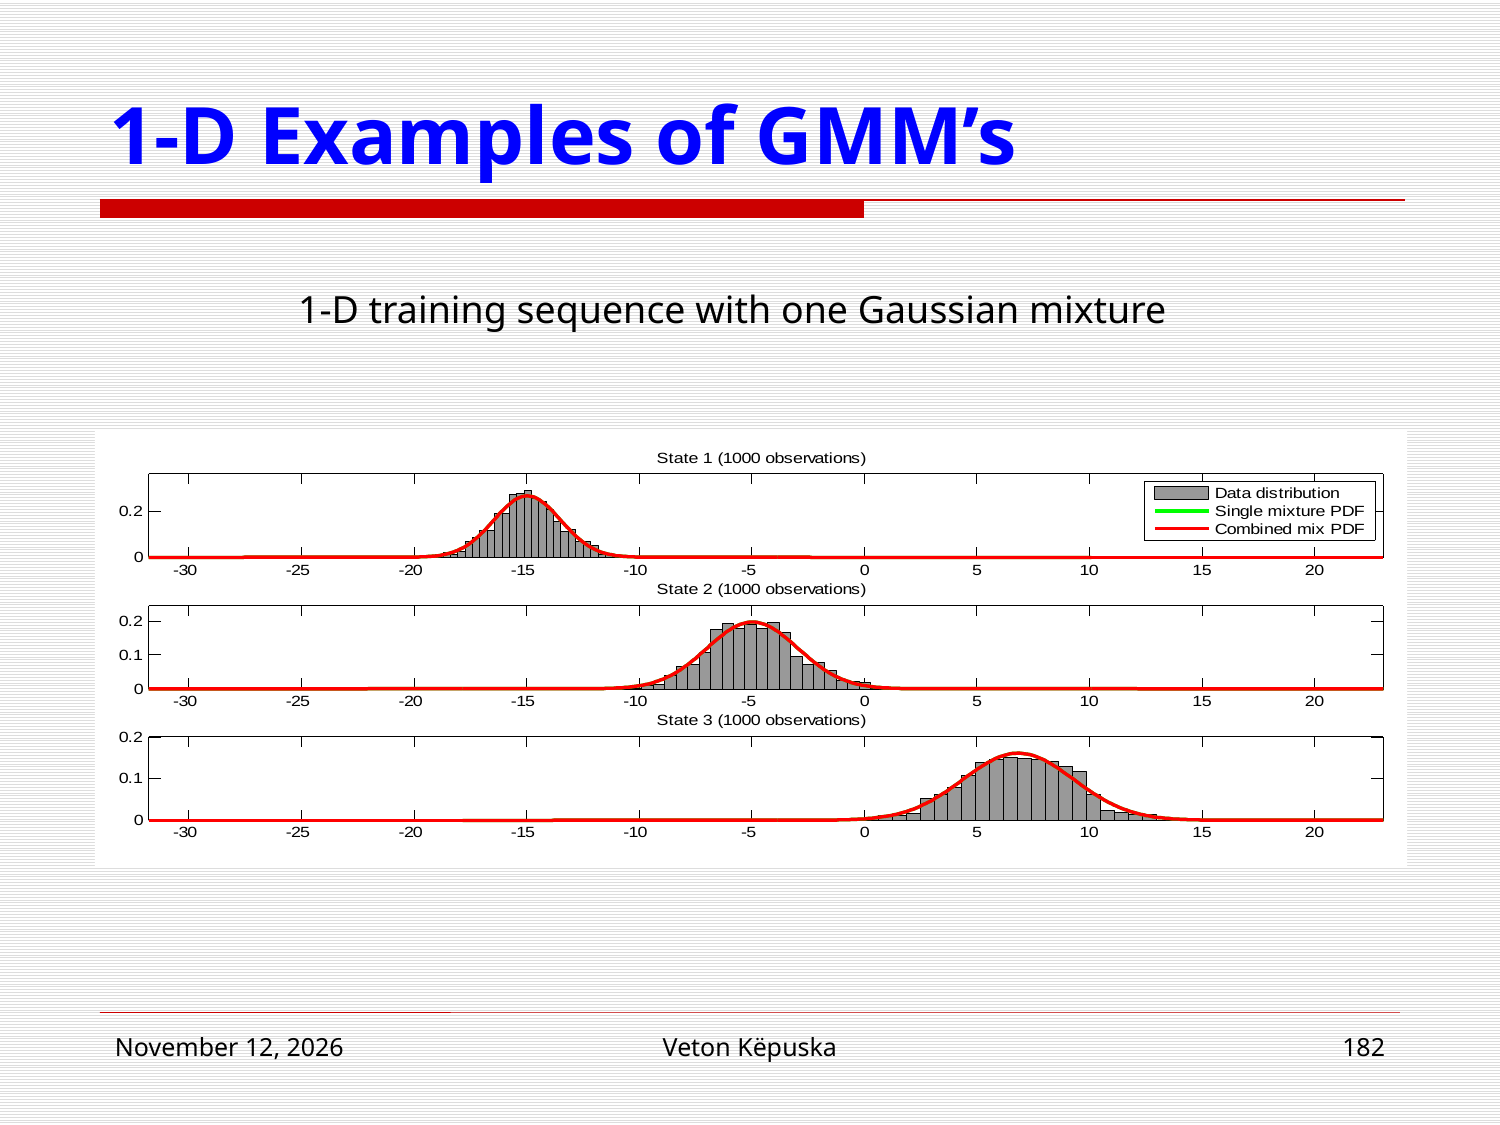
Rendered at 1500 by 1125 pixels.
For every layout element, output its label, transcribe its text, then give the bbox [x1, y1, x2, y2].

footer Veton Këpuska [512, 1024, 988, 1103]
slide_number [99, 1024, 426, 1103]
title 1-D Examples of GMM’s [93, 49, 1407, 188]
slide_number 182 [1074, 1024, 1401, 1103]
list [94, 429, 1408, 869]
text_box 1-D training sequence with one Gaussian mixture [246, 278, 1229, 339]
